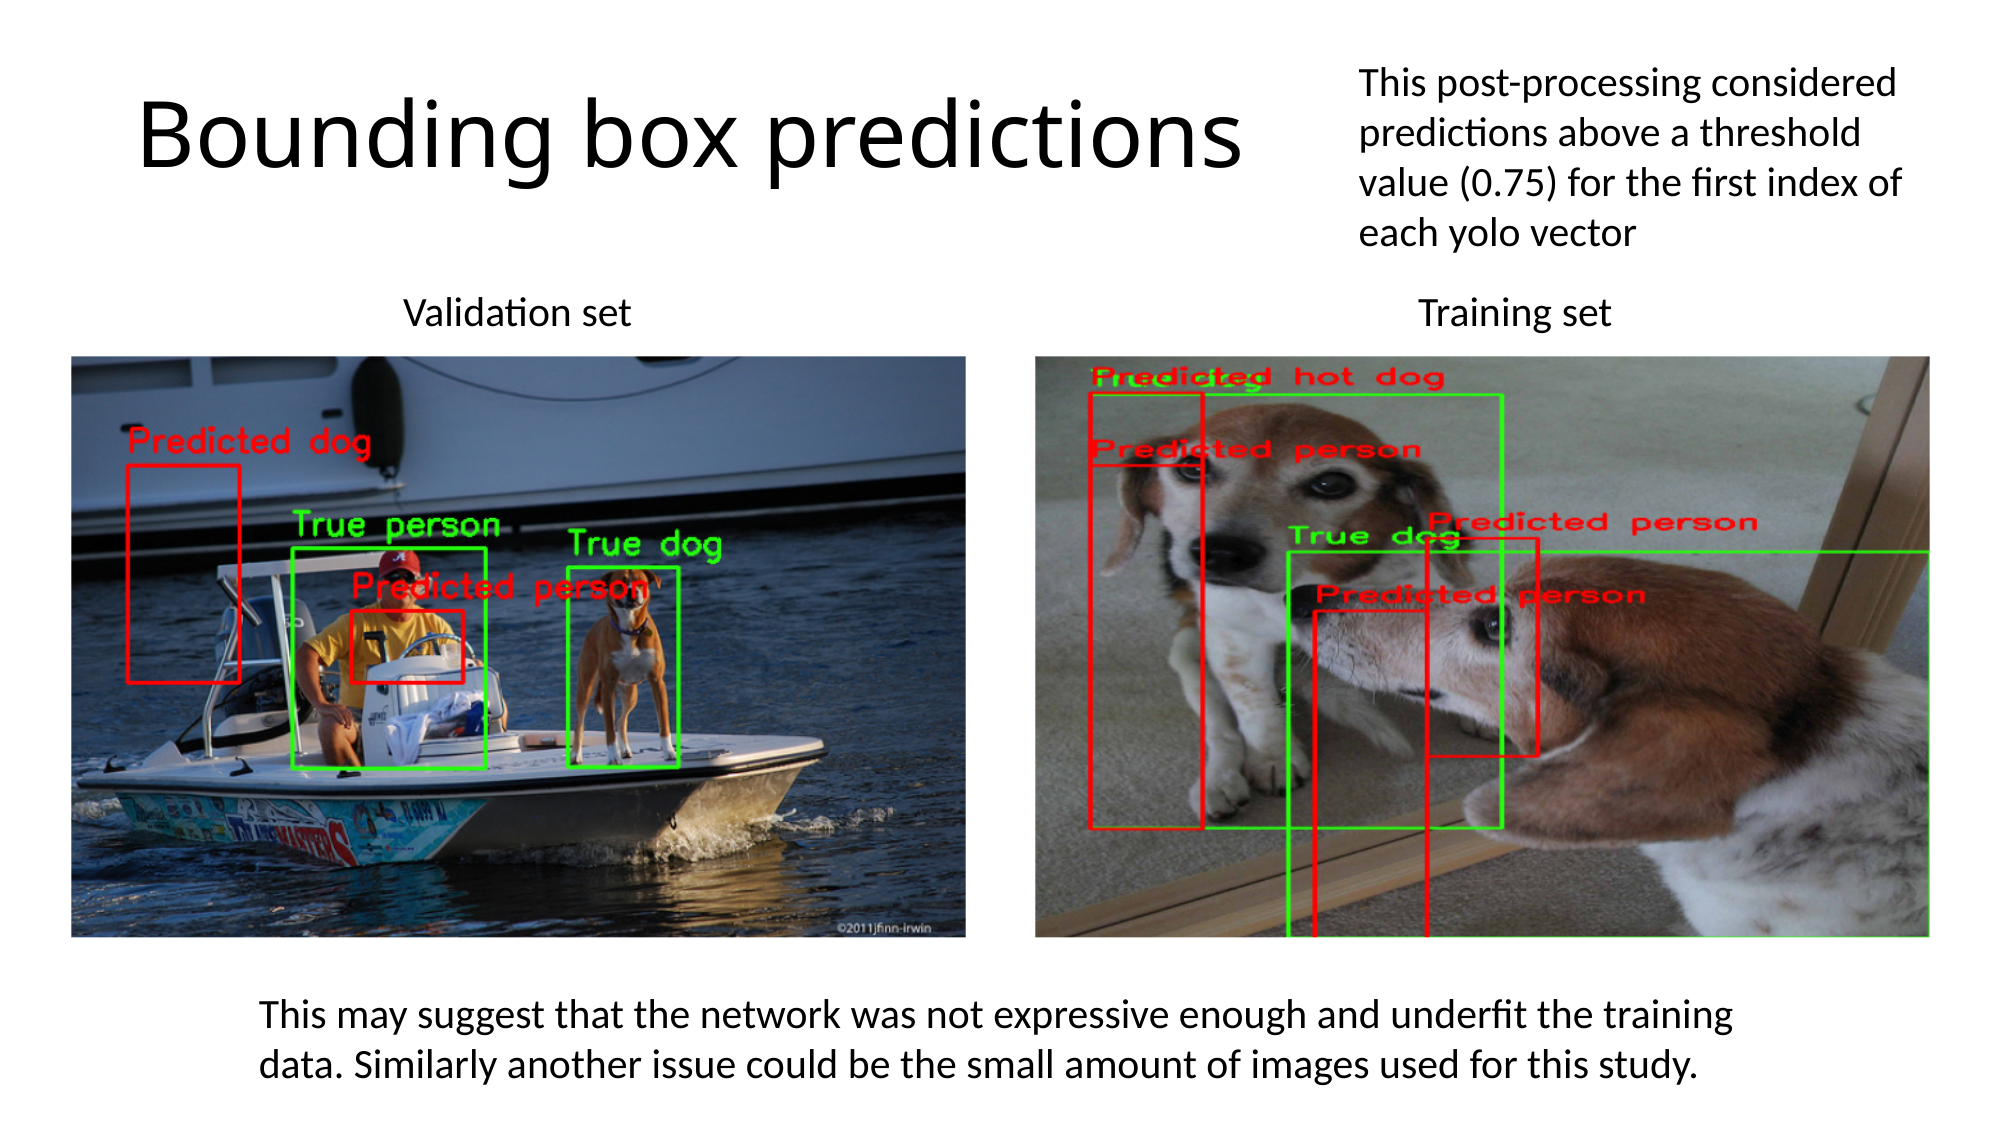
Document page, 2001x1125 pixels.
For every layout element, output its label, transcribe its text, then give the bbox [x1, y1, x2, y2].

text_box Training set [1403, 277, 1628, 337]
text_box Validation set [388, 277, 648, 337]
text_box This post-processing considered predictions above a threshold value (0.75) for the first index of each yolo vector [1344, 47, 1948, 262]
picture [1016, 337, 1948, 957]
title Bounding box predictions [120, 29, 1846, 247]
text_box This may suggest that the network was not expressive enough and underfit the training data. Similarly another issue could be the small amount of images used for this study. [243, 979, 1756, 1094]
picture [52, 337, 984, 957]
